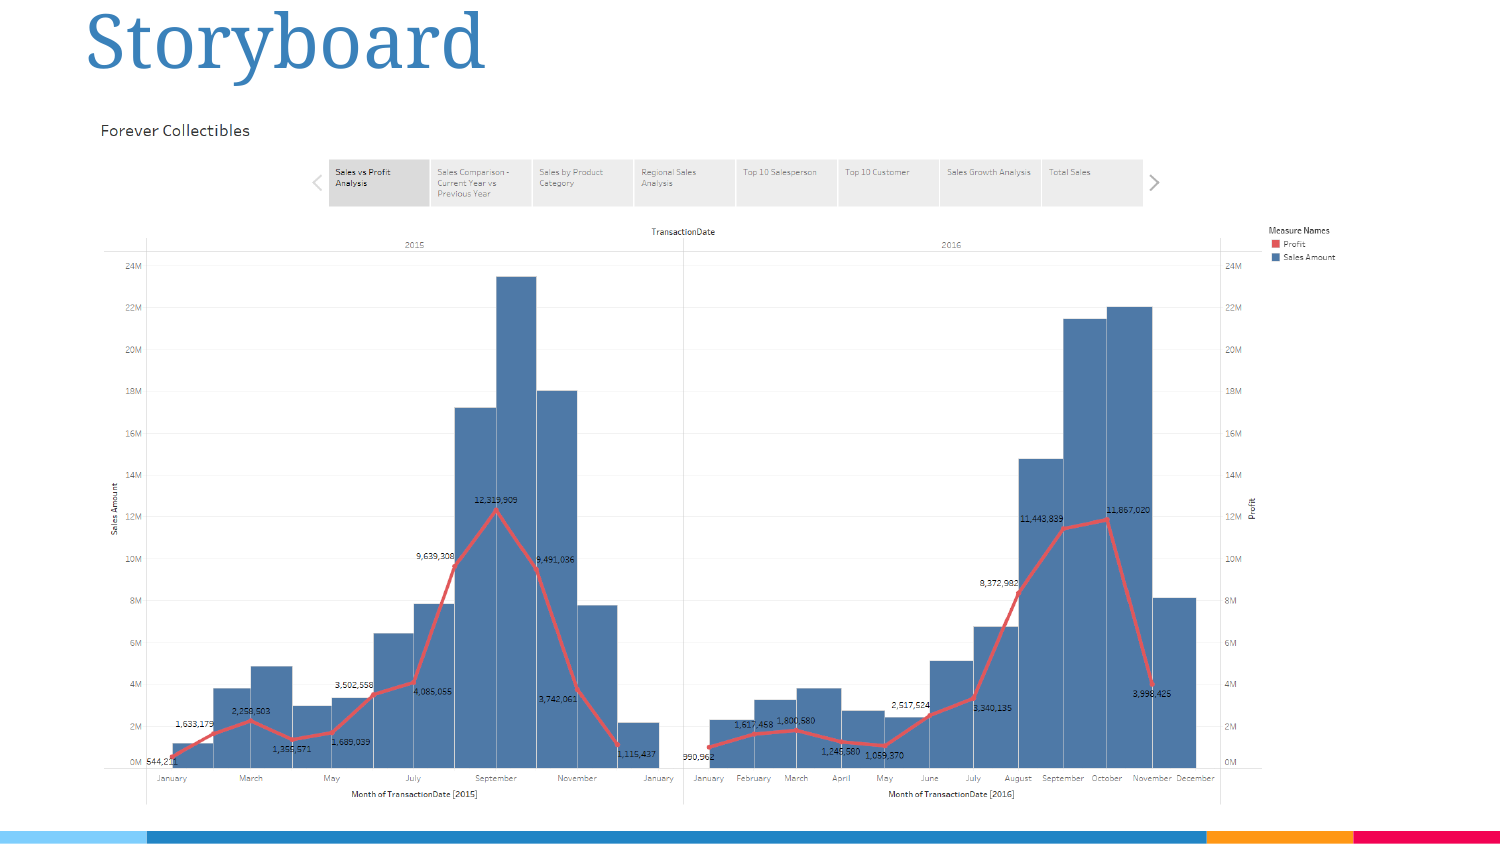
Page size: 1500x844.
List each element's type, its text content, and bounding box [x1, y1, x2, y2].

picture [96, 115, 1371, 812]
title Storyboard [70, 5, 1162, 99]
